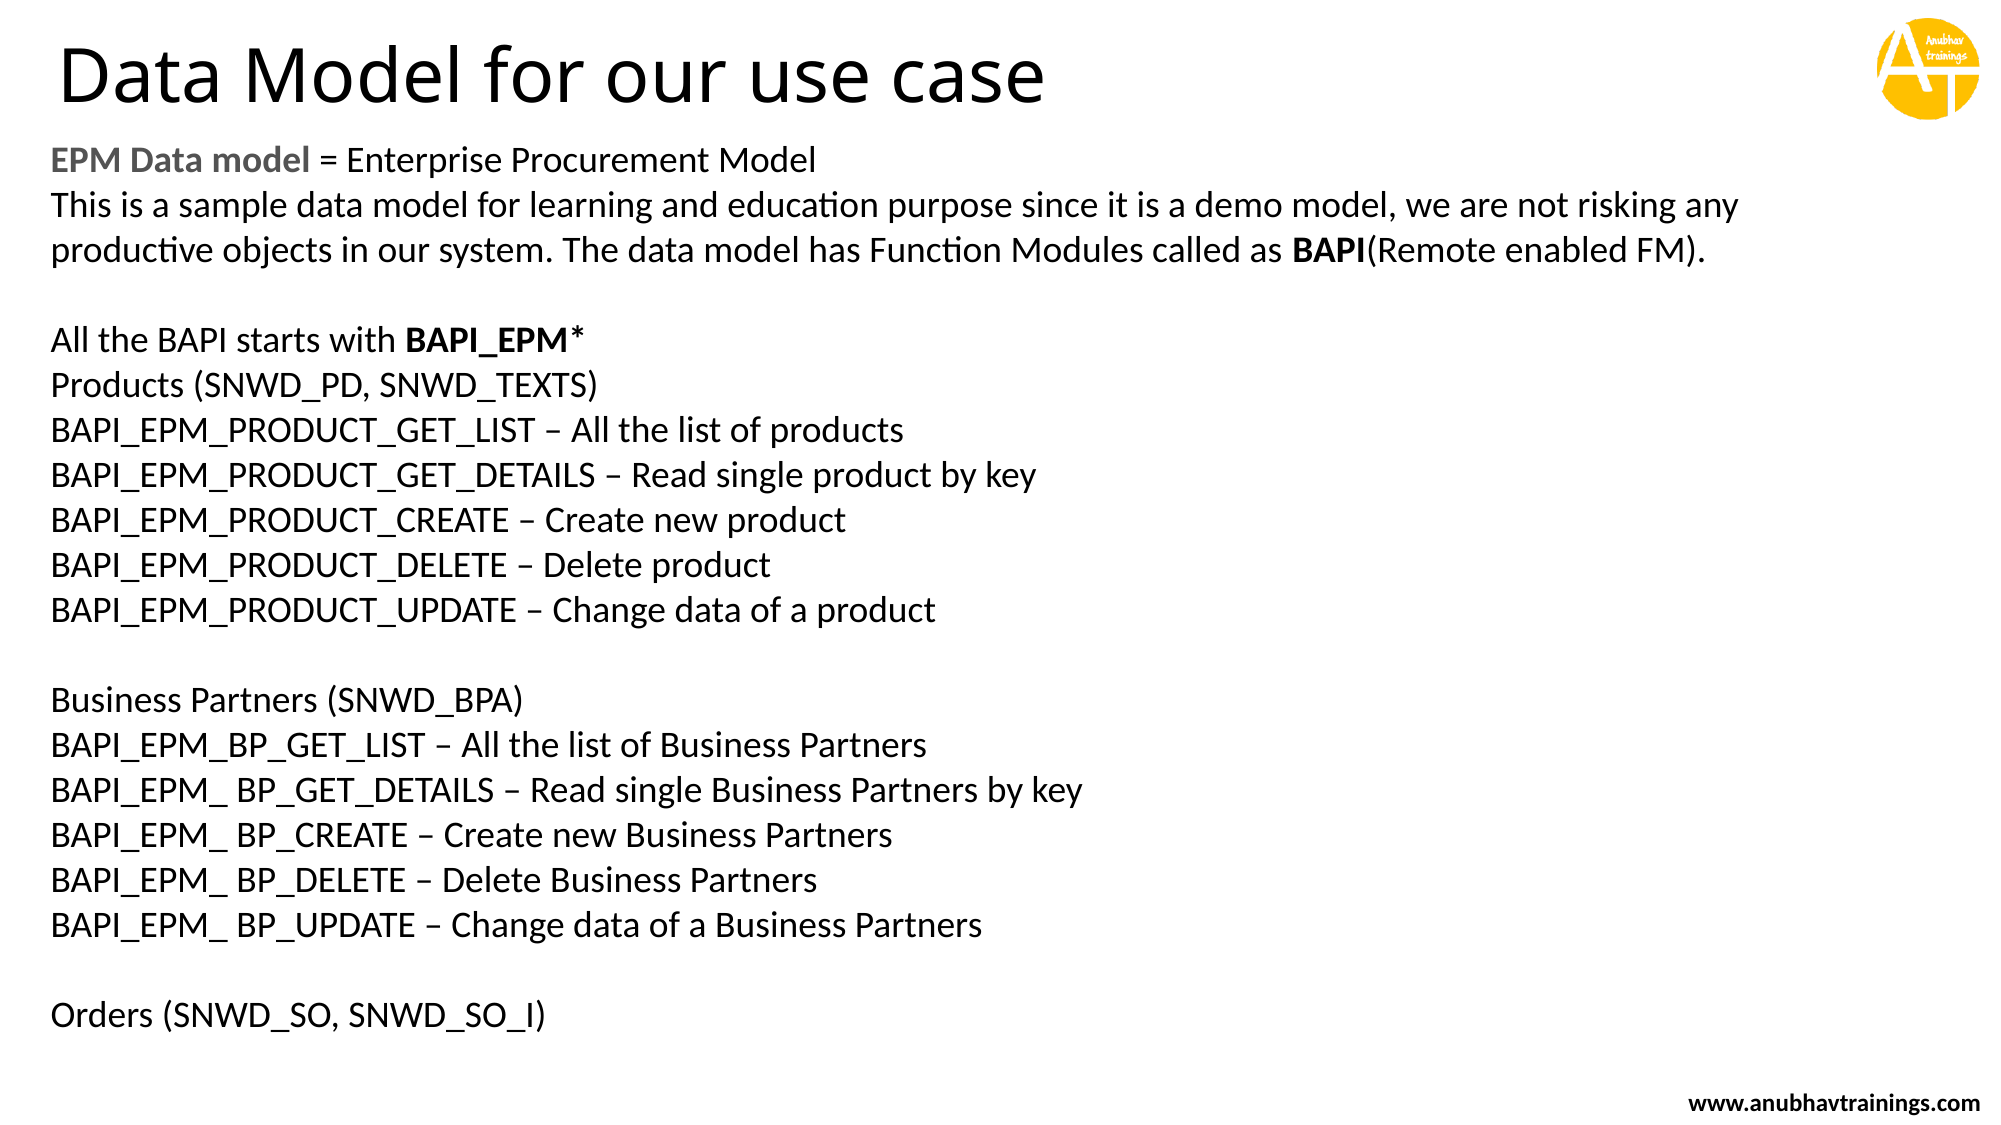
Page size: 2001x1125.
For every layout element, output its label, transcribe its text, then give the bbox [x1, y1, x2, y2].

text_box Data Model for our use case [42, 30, 1319, 127]
footer www.anubhavtrainings.com [1669, 1089, 2000, 1114]
text_box EPM Data model = Enterprise Procurement Model This is a sample data model for learning and education purpose since it is a demo model, we are not risking any productive objects in our system. The data model has Function Modules called as BAPI(Remote enabled FM). All the BAPI starts with BAPI_EPM* Products (SNWD_PD, SNWD_TEXTS) BAPI_EPM_PRODUCT_GET_LIST – All the list of products BAPI_EPM_PRODUCT_GET_DETAILS – Read single product by key BAPI_EPM_PRODUCT_CREATE – Create new product BAPI_EPM_PRODUCT_DELETE – Delete product BAPI_EPM_PRODUCT_UPDATE – Change data of a product Business Partners (SNWD_BPA) BAPI_EPM_BP_GET_LIST – All the list of Business Partners BAPI_EPM_ BP_GET_DETAILS – Read single Business Partners by key BAPI_EPM_ BP_CREATE – Create new Business Partners BAPI_EPM_ BP_DELETE – Delete Business Partners BAPI_EPM_ BP_UPDATE – Change data of a Business Partners Orders (SNWD_SO, SNWD_SO_I) [35, 127, 1867, 1043]
picture [1866, 11, 1985, 128]
